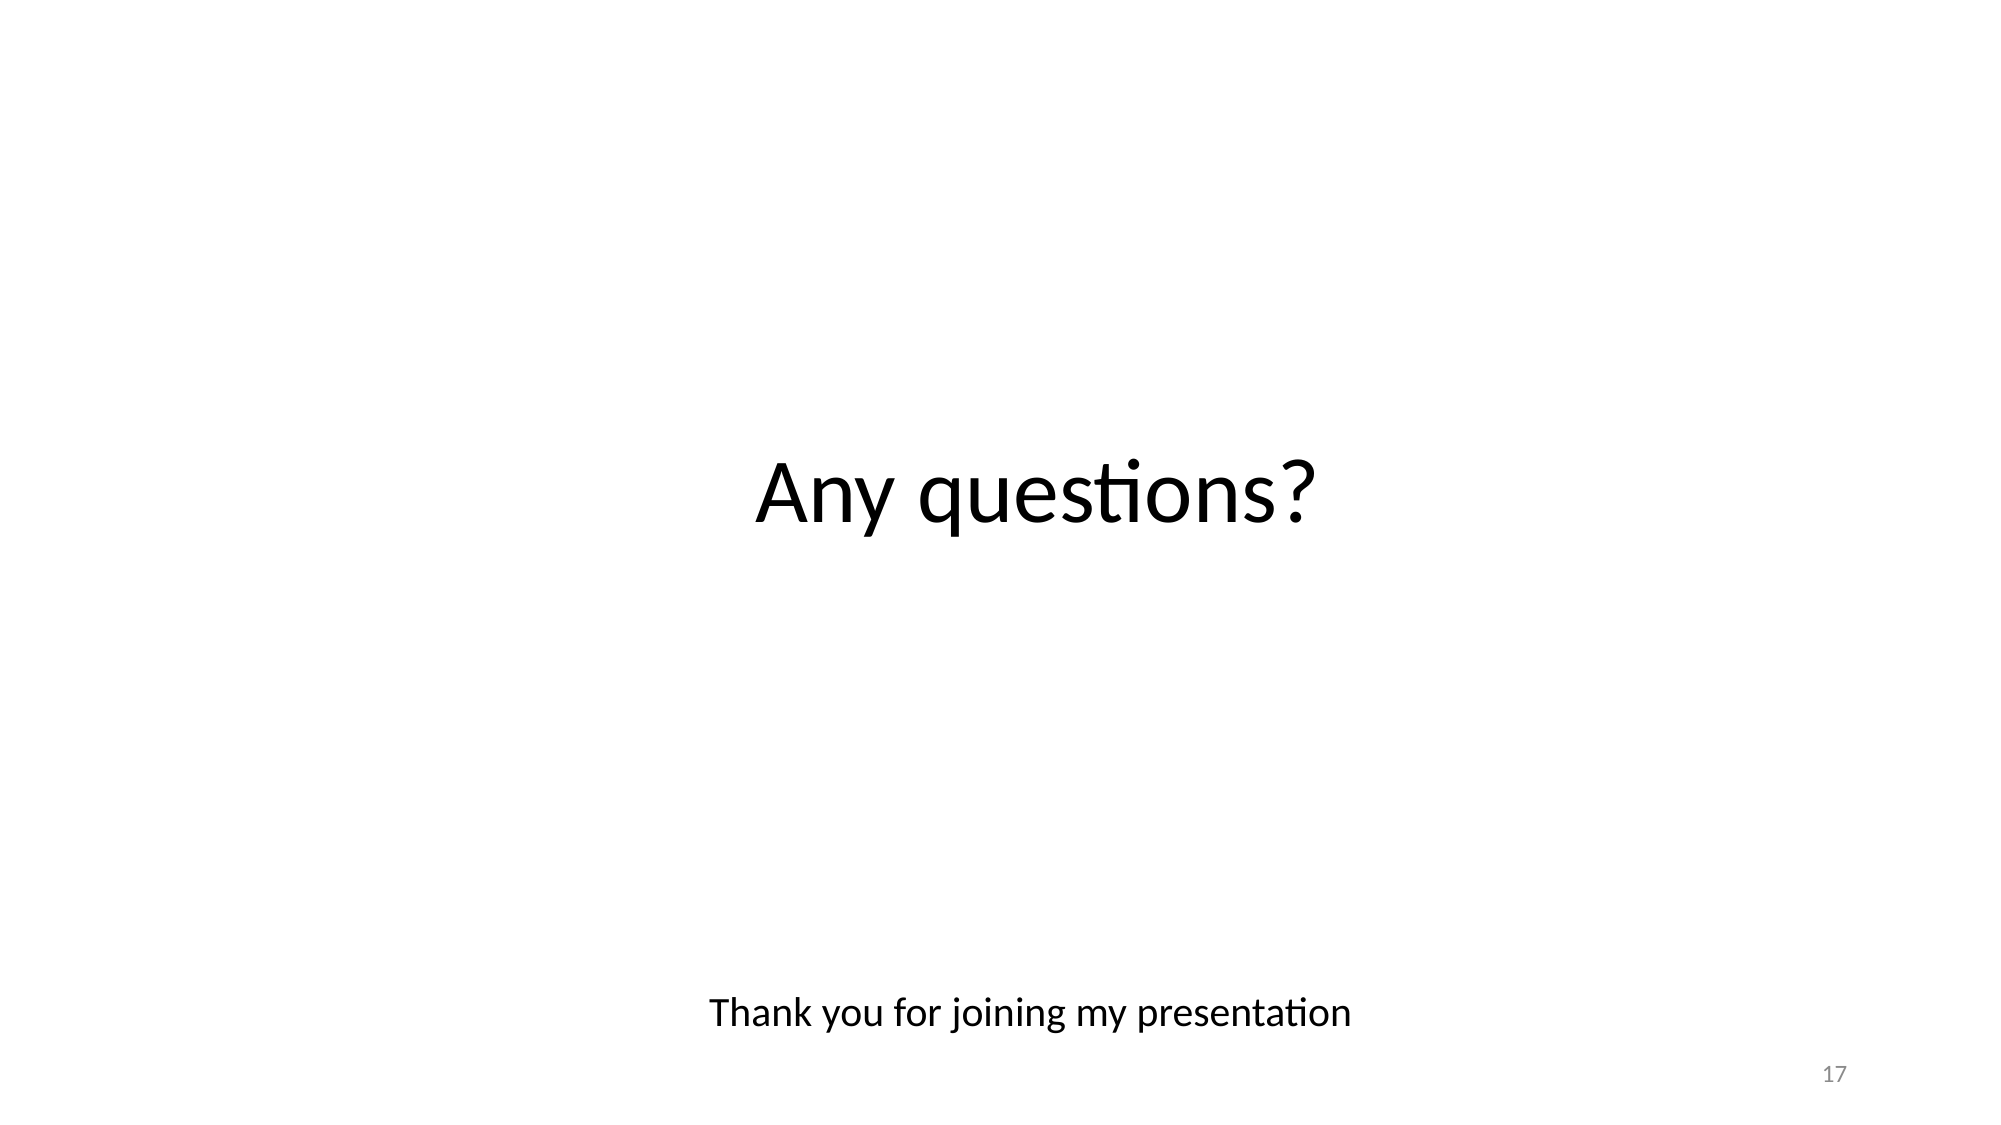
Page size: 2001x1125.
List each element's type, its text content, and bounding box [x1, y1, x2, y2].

text_box Any questions? [740, 423, 2000, 549]
slide_number 17 [1412, 1042, 1863, 1103]
text_box Thank you for joining my presentation [694, 977, 2000, 1042]
